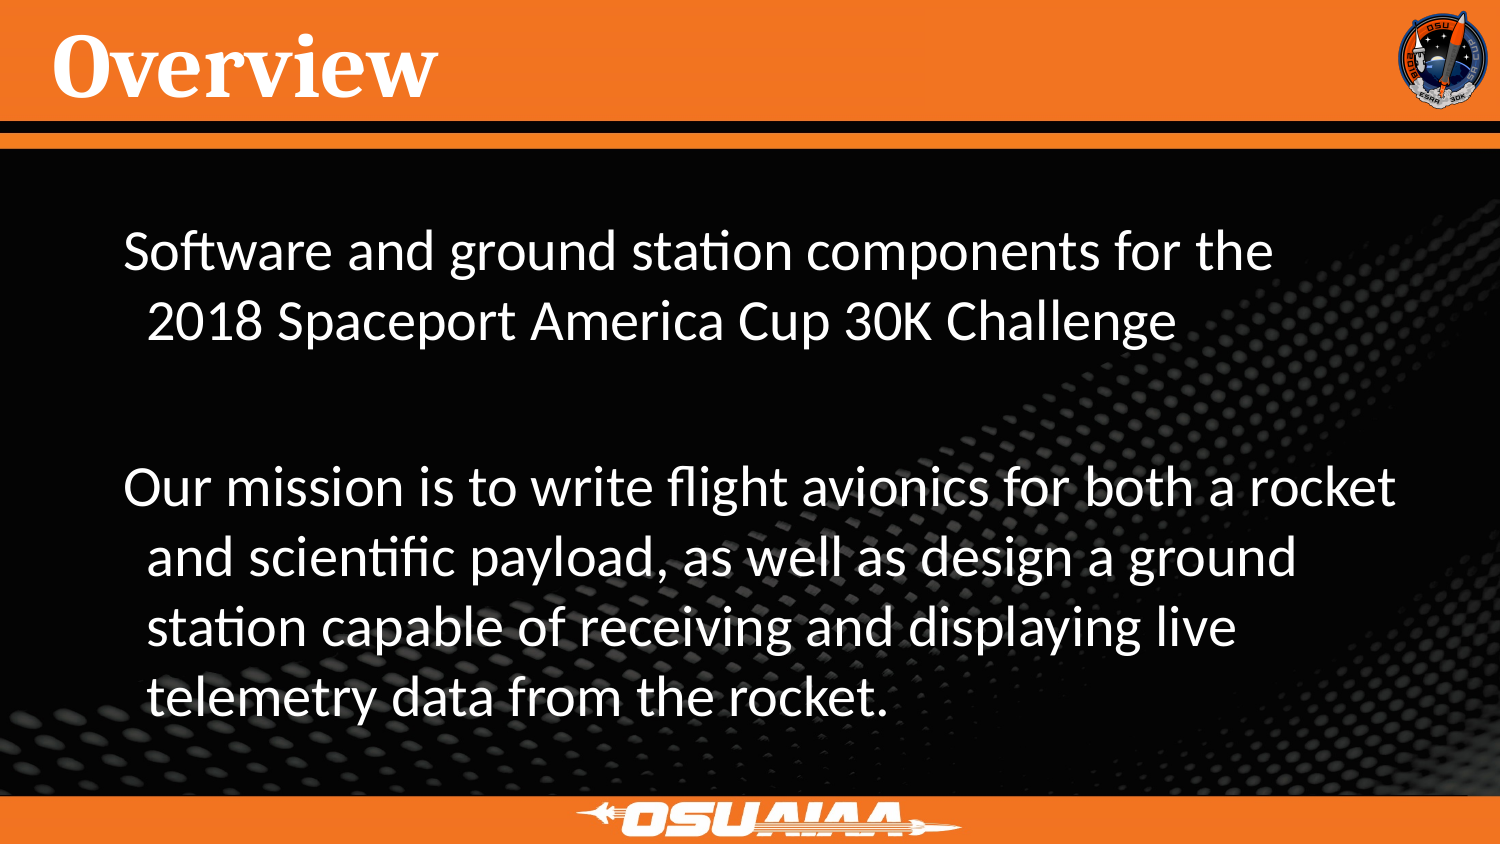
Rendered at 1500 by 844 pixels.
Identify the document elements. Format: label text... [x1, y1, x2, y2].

list Software and ground station components for the 2018 Spaceport America Cup 30K Challenge Our mission is to write flight avionics for both a rocket and scientific payload, as well as design a ground station capable of receiving and displaying live telemetry data from the rocket. [75, 196, 1425, 754]
title Overview [37, 9, 915, 113]
picture [0, 0, 1500, 844]
